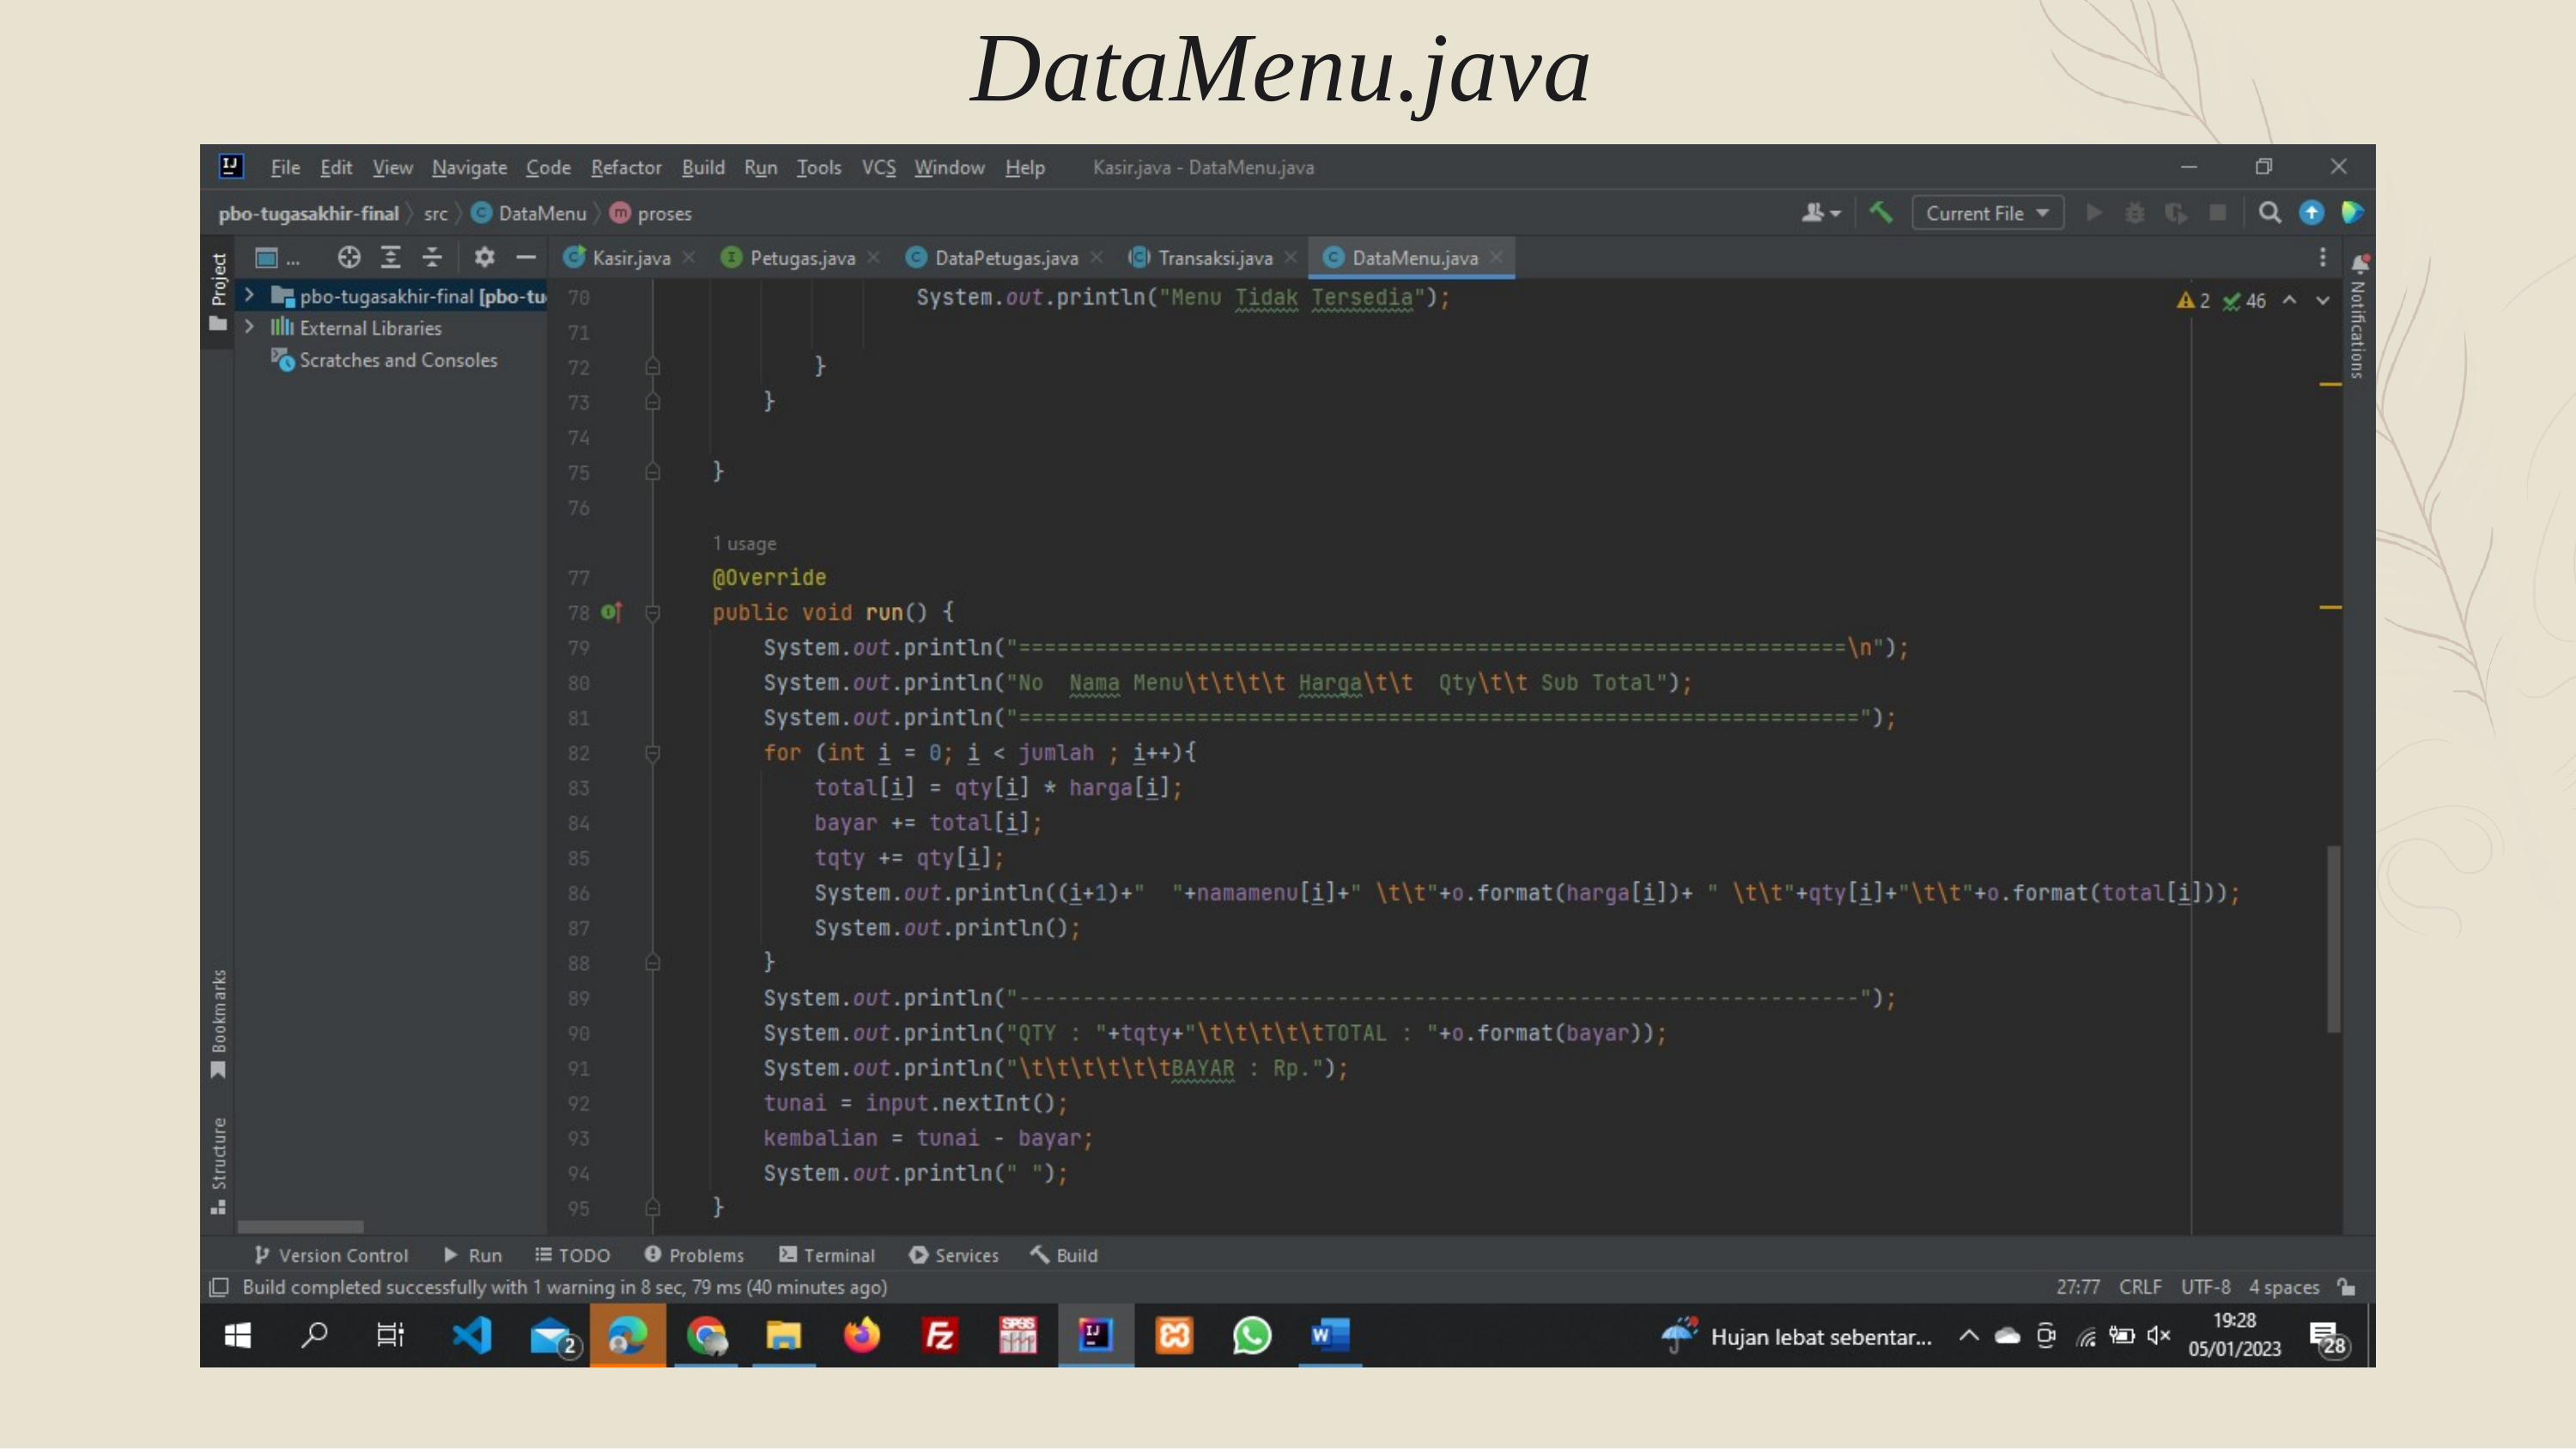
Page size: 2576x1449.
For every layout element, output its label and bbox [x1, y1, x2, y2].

text_box [200, 0, 2576, 1367]
